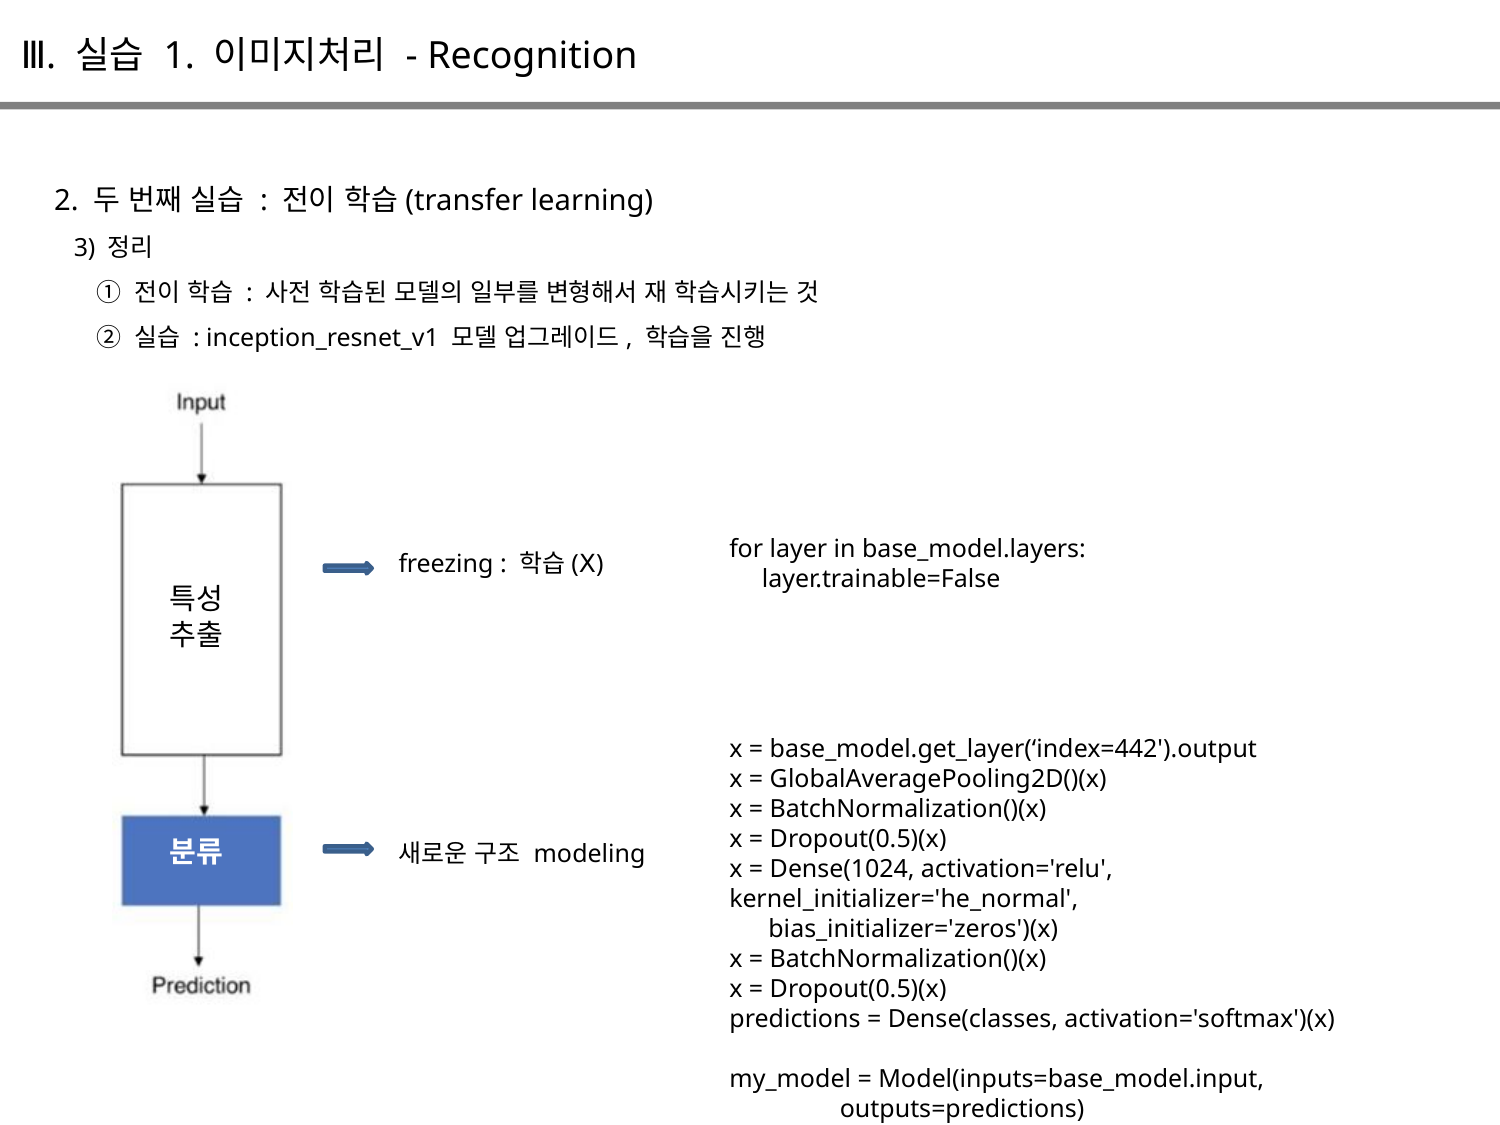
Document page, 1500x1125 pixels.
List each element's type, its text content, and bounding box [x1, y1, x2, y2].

text_box 새로운 구조 modeling [383, 830, 668, 876]
text_box x = base_model.get_layer(‘index=442').output x = GlobalAveragePooling2D()(x) x = BatchNormalization()(x) x = Dropout(0.5)(x) x = Dense(1024, activation='relu', kernel_initializer='he_normal', bias_initializer='zeros')(x) x = BatchNormalization()(x) x = Dropout(0.5)(x) predictions = Dense(classes, activation='softmax')(x) my_model = Model(inputs=base_model.input, outputs=predictions) [714, 725, 1465, 1125]
text_box [0, 100, 1500, 111]
text_box [322, 841, 375, 857]
text_box Ⅲ. 실습 1. 이미지처리 - Recognition [5, 23, 845, 84]
text_box freezing : 학습(Ⅹ) [383, 540, 622, 585]
text_box for layer in base_model.layers: layer.trainable=False [714, 525, 1164, 600]
text_box [322, 560, 375, 576]
text_box 2. 두 번째 실습 : 전이 학습(transfer learning) 3) 정리 ① 전이 학습 : 사전 학습된 모델의 일부를 변형해서 재 학습시키는 것 ② 실습 : inception_resnet_v1 모델 업그레이드, 학습을 진행 [39, 156, 1176, 359]
picture [111, 380, 293, 1017]
